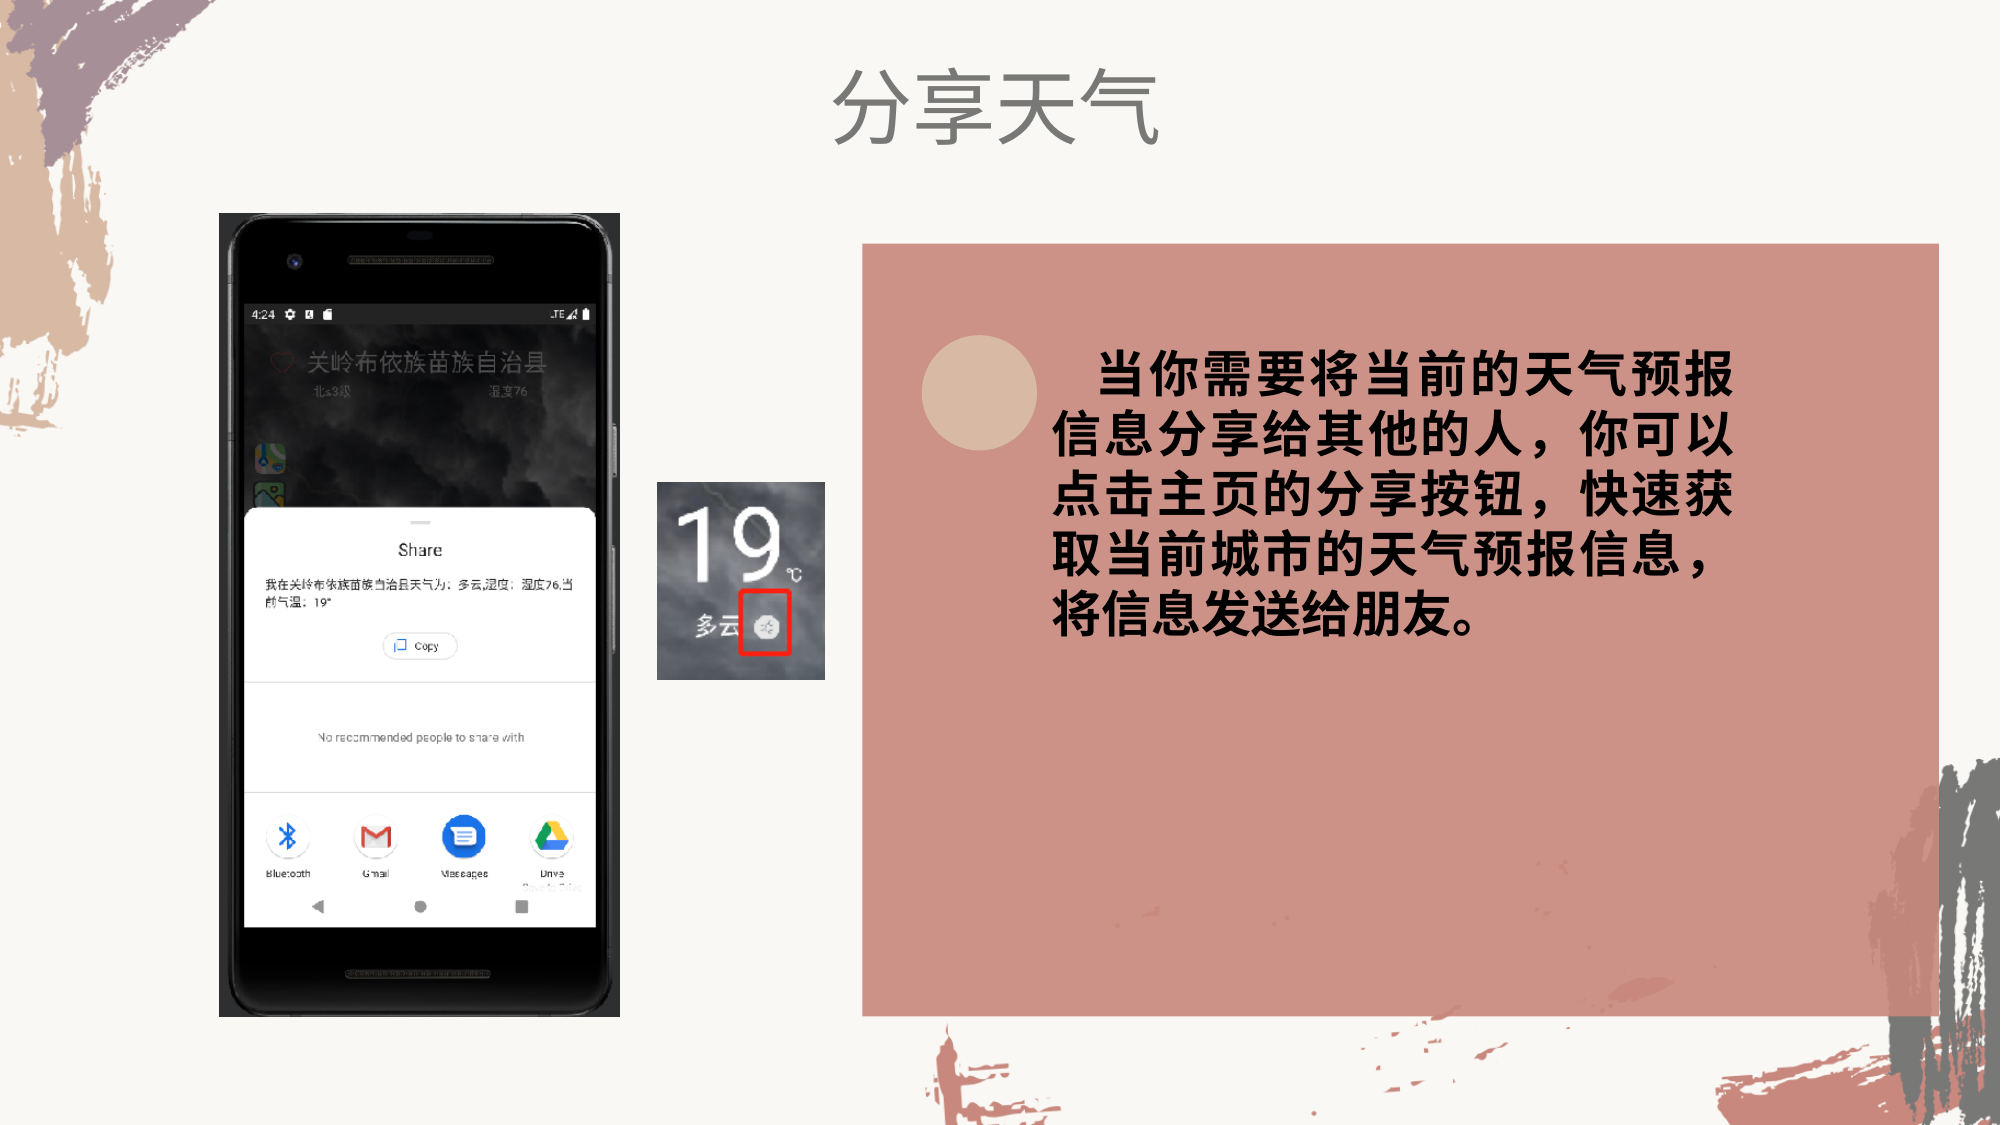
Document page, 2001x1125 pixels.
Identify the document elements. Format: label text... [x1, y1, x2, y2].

text_box 分享天气 [702, 47, 1290, 163]
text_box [921, 335, 1750, 654]
picture [0, 0, 2000, 1125]
text_box [861, 243, 1940, 1017]
